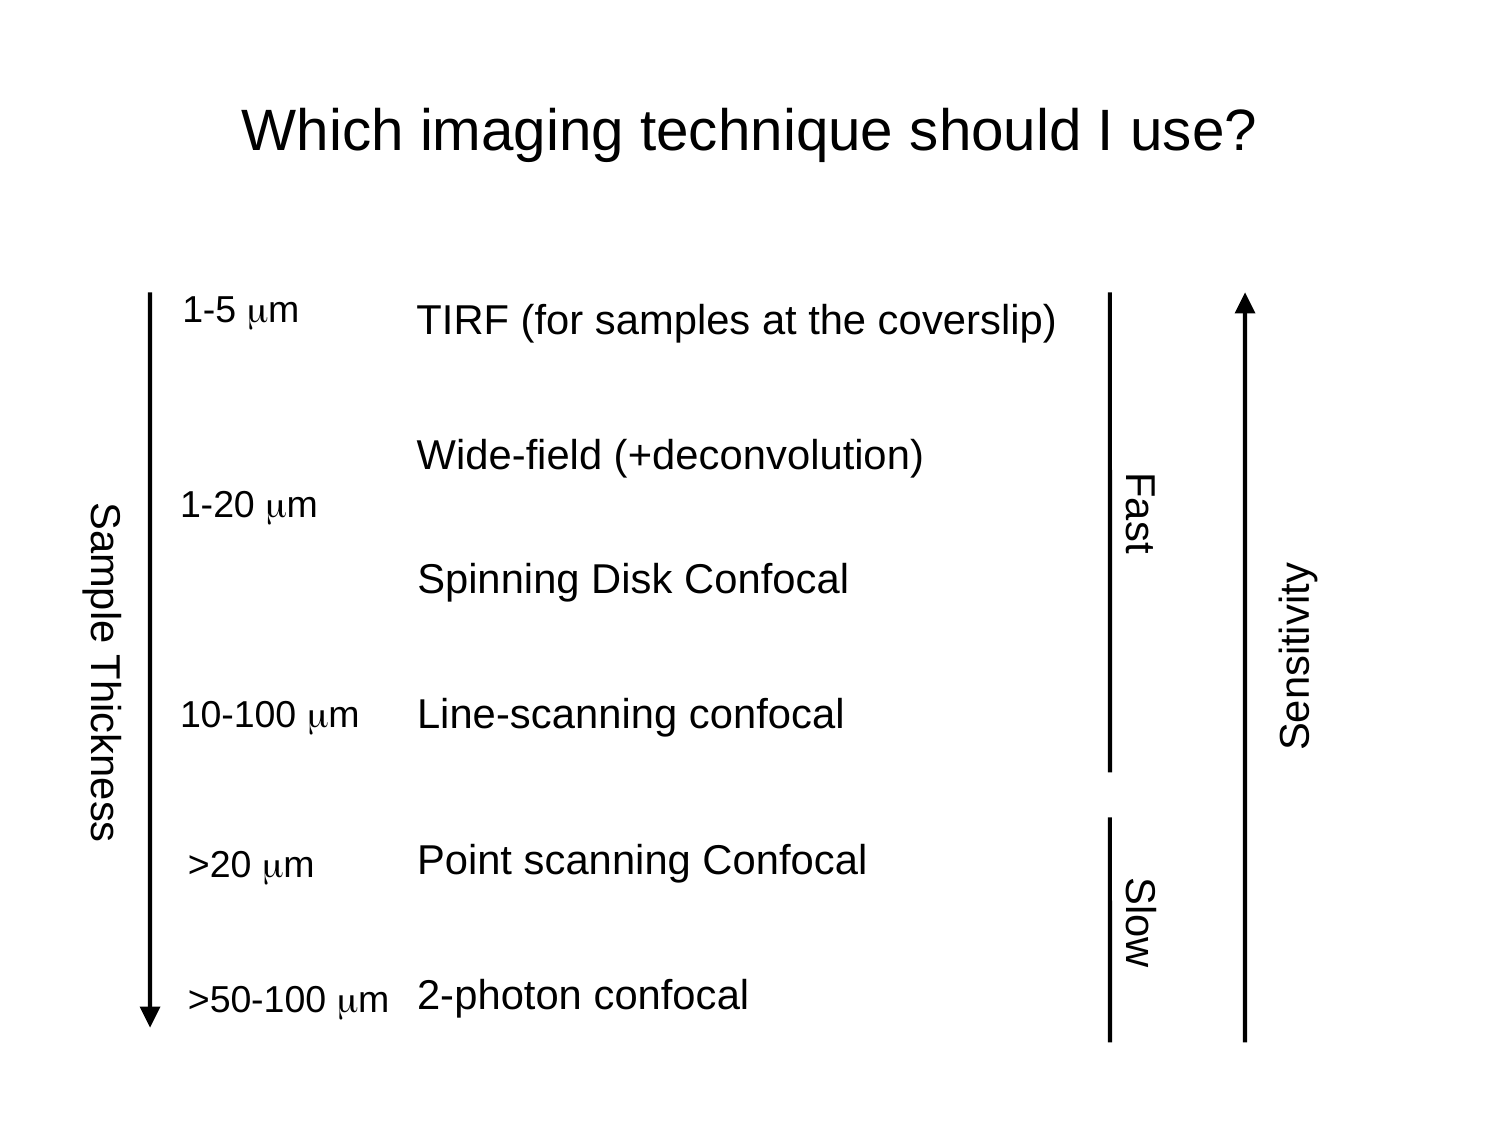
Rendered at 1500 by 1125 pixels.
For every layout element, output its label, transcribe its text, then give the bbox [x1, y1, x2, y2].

text_box >20 mm [173, 832, 330, 893]
text_box Sensitivity [1259, 547, 1325, 766]
text_box Spinning Disk Confocal [402, 544, 865, 609]
text_box [139, 292, 161, 1028]
title Which imaging technique should I use? [112, 64, 1388, 190]
text_box 1-20 mm [165, 472, 333, 533]
text_box Point scanning Confocal [402, 825, 883, 890]
text_box [1234, 292, 1256, 1043]
text_box Wide-field (+deconvolution) [401, 420, 940, 486]
text_box 1-5 mm [167, 277, 315, 338]
text_box Sample Thickness [75, 487, 141, 859]
text_box Line-scanning confocal [402, 679, 860, 745]
text_box Fast [1110, 457, 1176, 569]
text_box TIRF (for samples at the coverslip) [401, 285, 1072, 351]
text_box 2-photon confocal [402, 960, 764, 1026]
text_box Slow [1110, 862, 1176, 983]
text_box >50-100 mm [173, 967, 405, 1028]
text_box 10-100 mm [165, 682, 375, 743]
